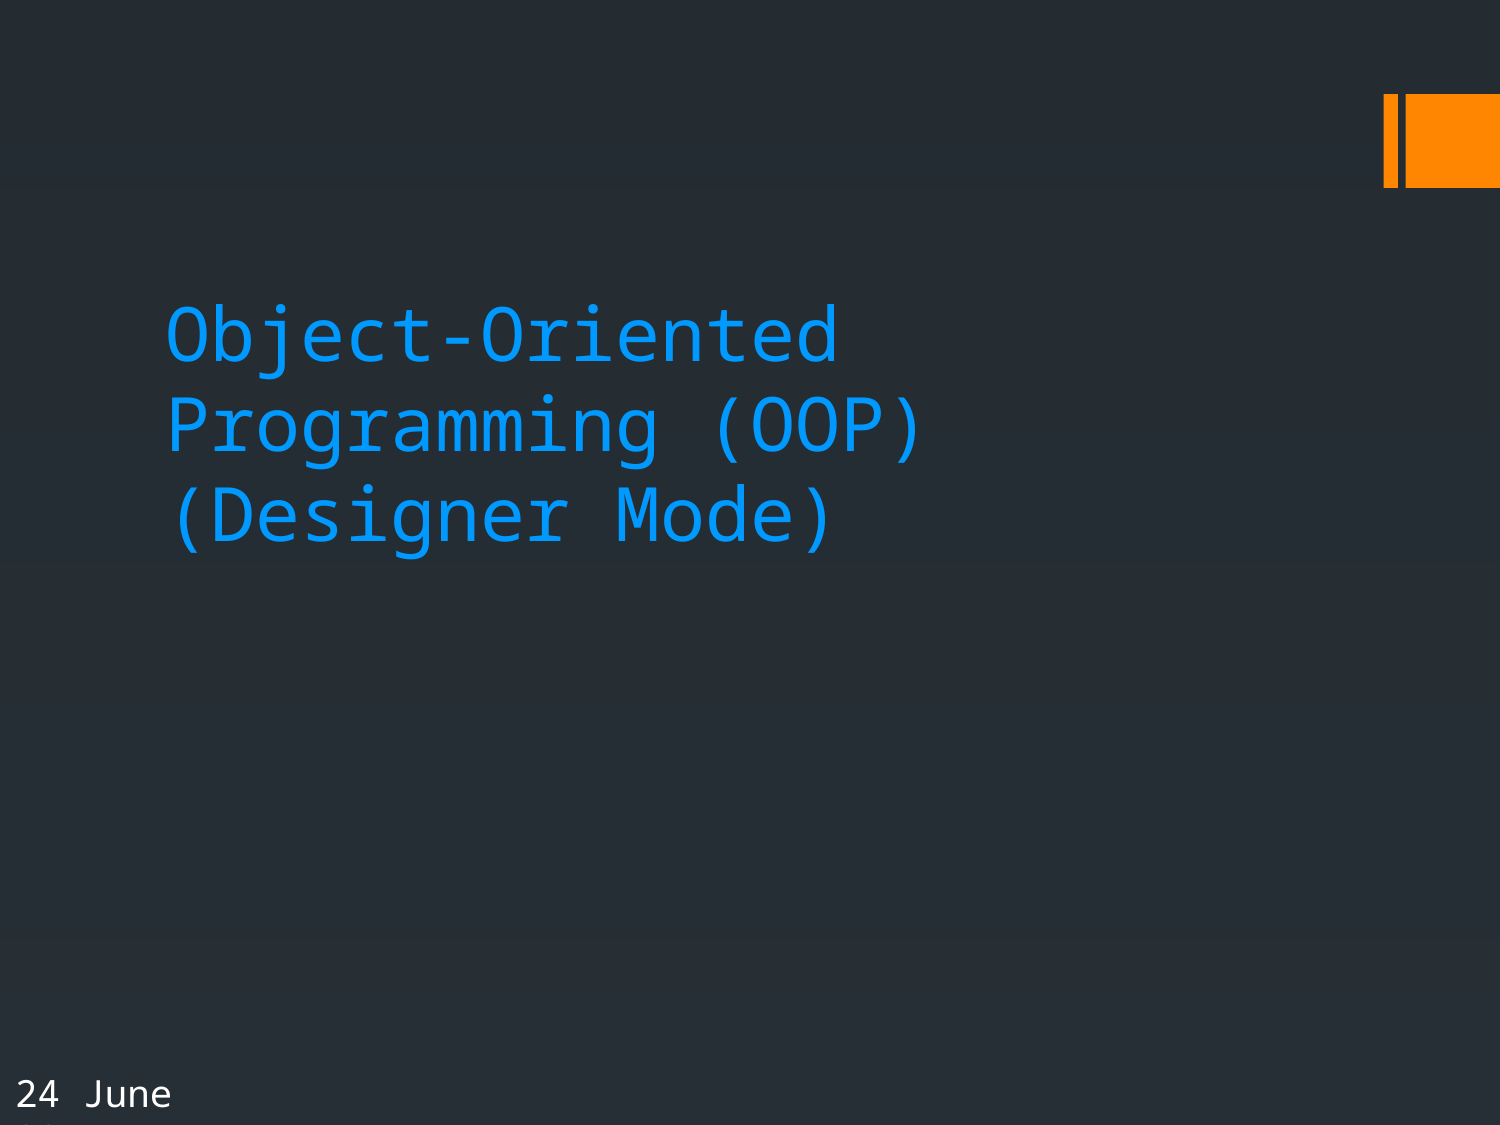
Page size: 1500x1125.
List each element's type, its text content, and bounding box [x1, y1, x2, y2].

title Object-Oriented Programming (OOP)(Designer Mode) [150, 375, 1350, 565]
